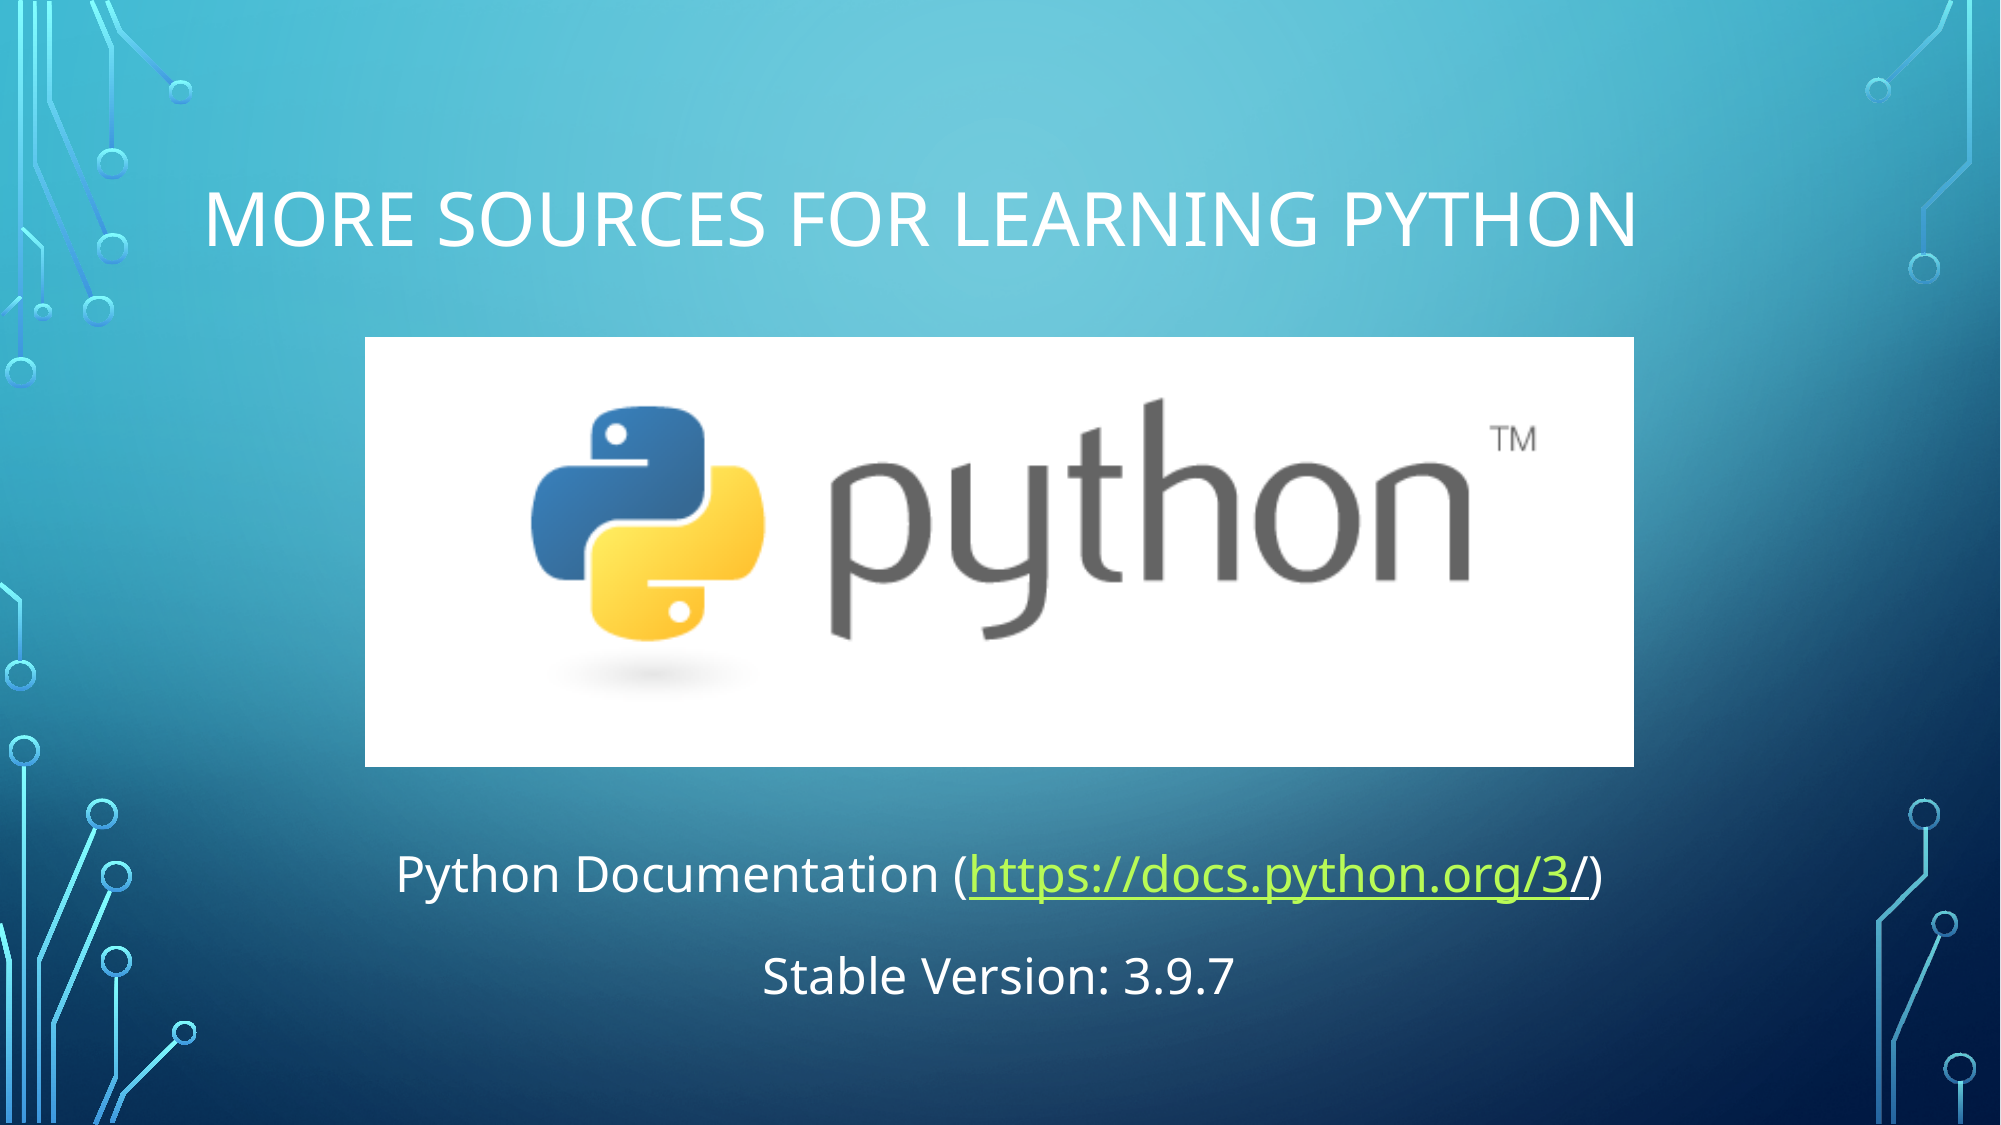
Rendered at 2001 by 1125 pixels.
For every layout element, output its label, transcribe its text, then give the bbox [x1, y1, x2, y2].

picture [365, 337, 1634, 767]
title MORE SOURCES FOR LEARNING PYTHON [187, 101, 1813, 344]
list Python Documentation (https://docs.python.org/3/) Stable Version: 3.9.7 [187, 821, 1813, 1045]
